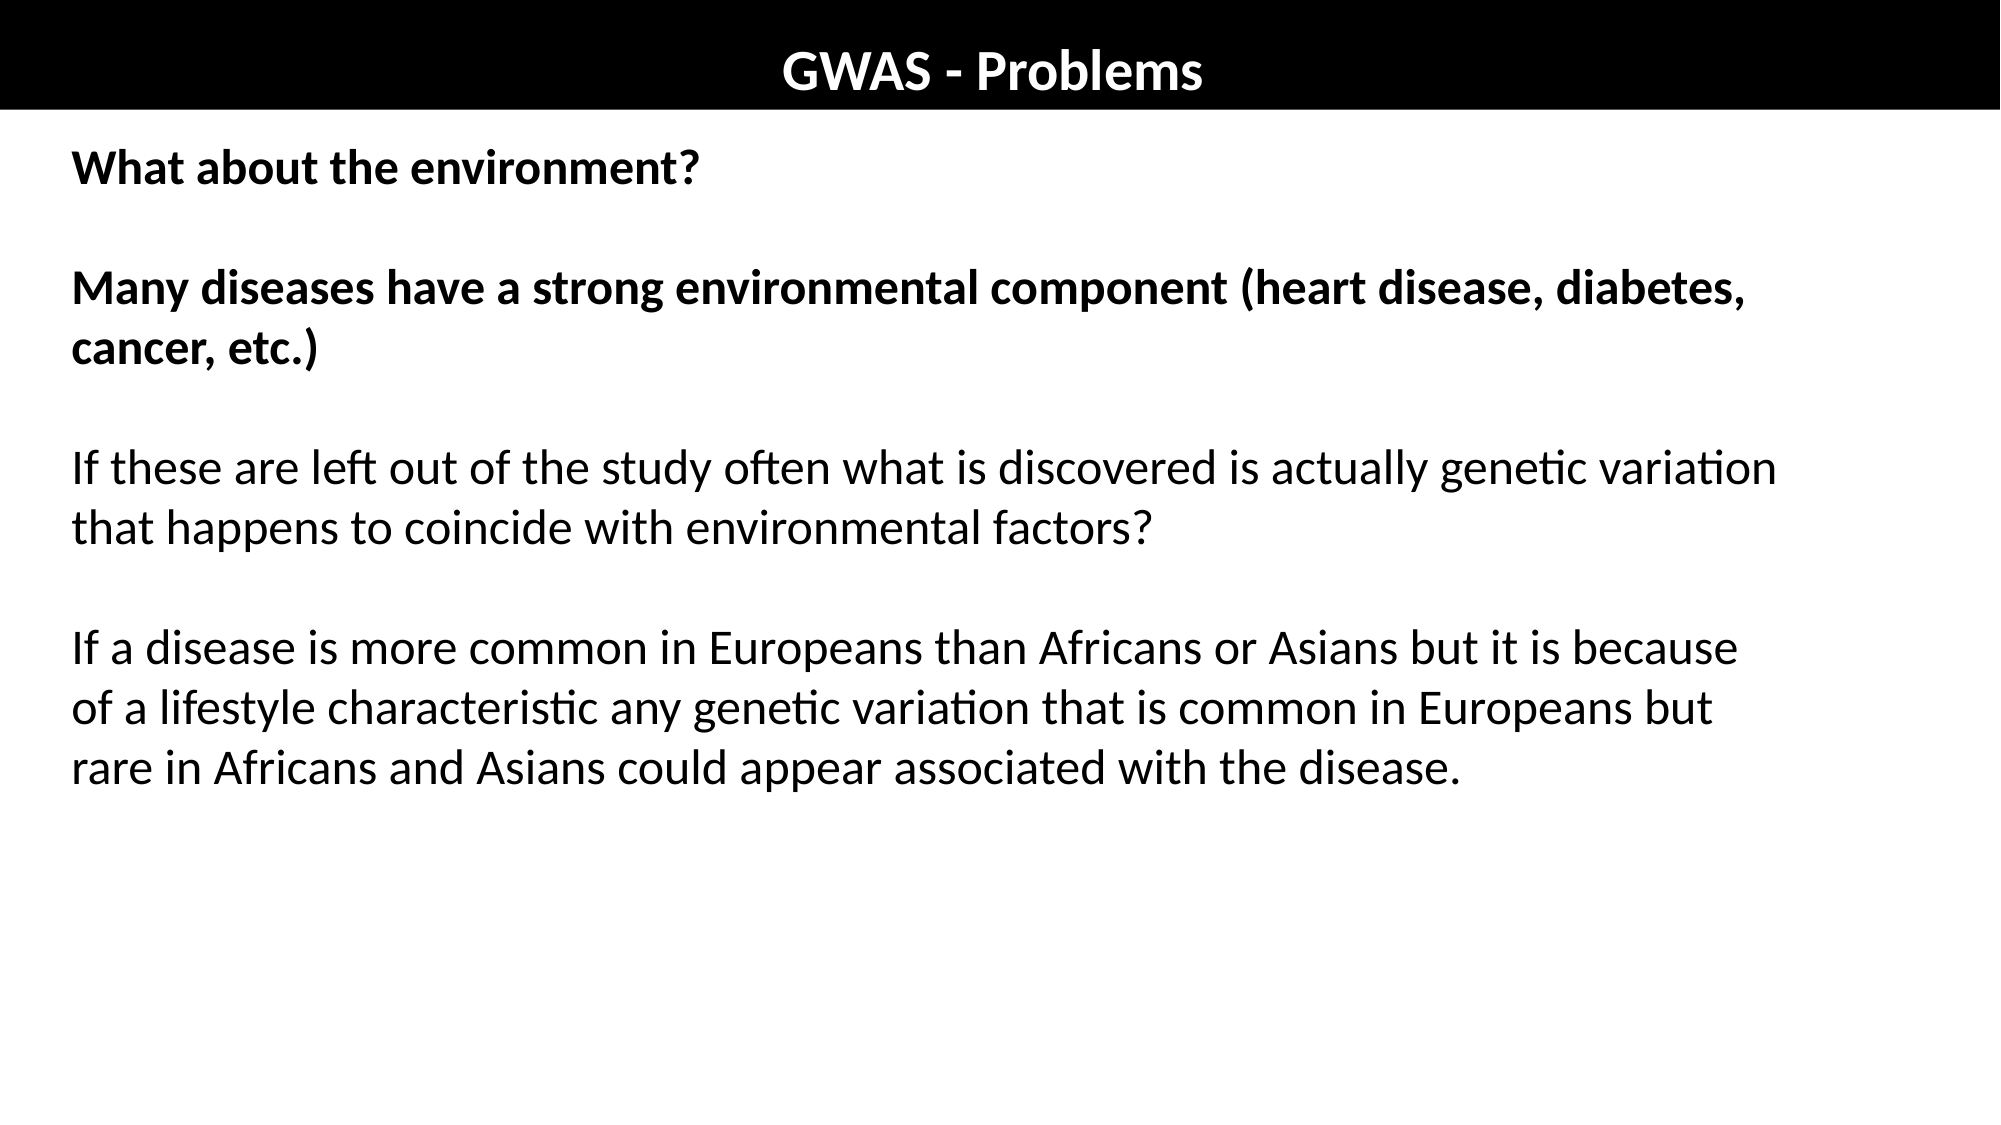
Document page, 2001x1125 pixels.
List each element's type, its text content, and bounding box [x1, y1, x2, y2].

text_box GWAS - Problems [0, 0, 2000, 110]
text_box What about the environment? Many diseases have a strong environmental component (heart disease, diabetes, cancer, etc.) If these are left out of the study often what is discovered is actually genetic variation that happens to coincide with environmental factors? If a disease is more common in Europeans than Africans or Asians but it is because of a lifestyle characteristic any genetic variation that is common in Europeans but rare in Africans and Asians could appear associated with the disease. [56, 126, 1798, 862]
